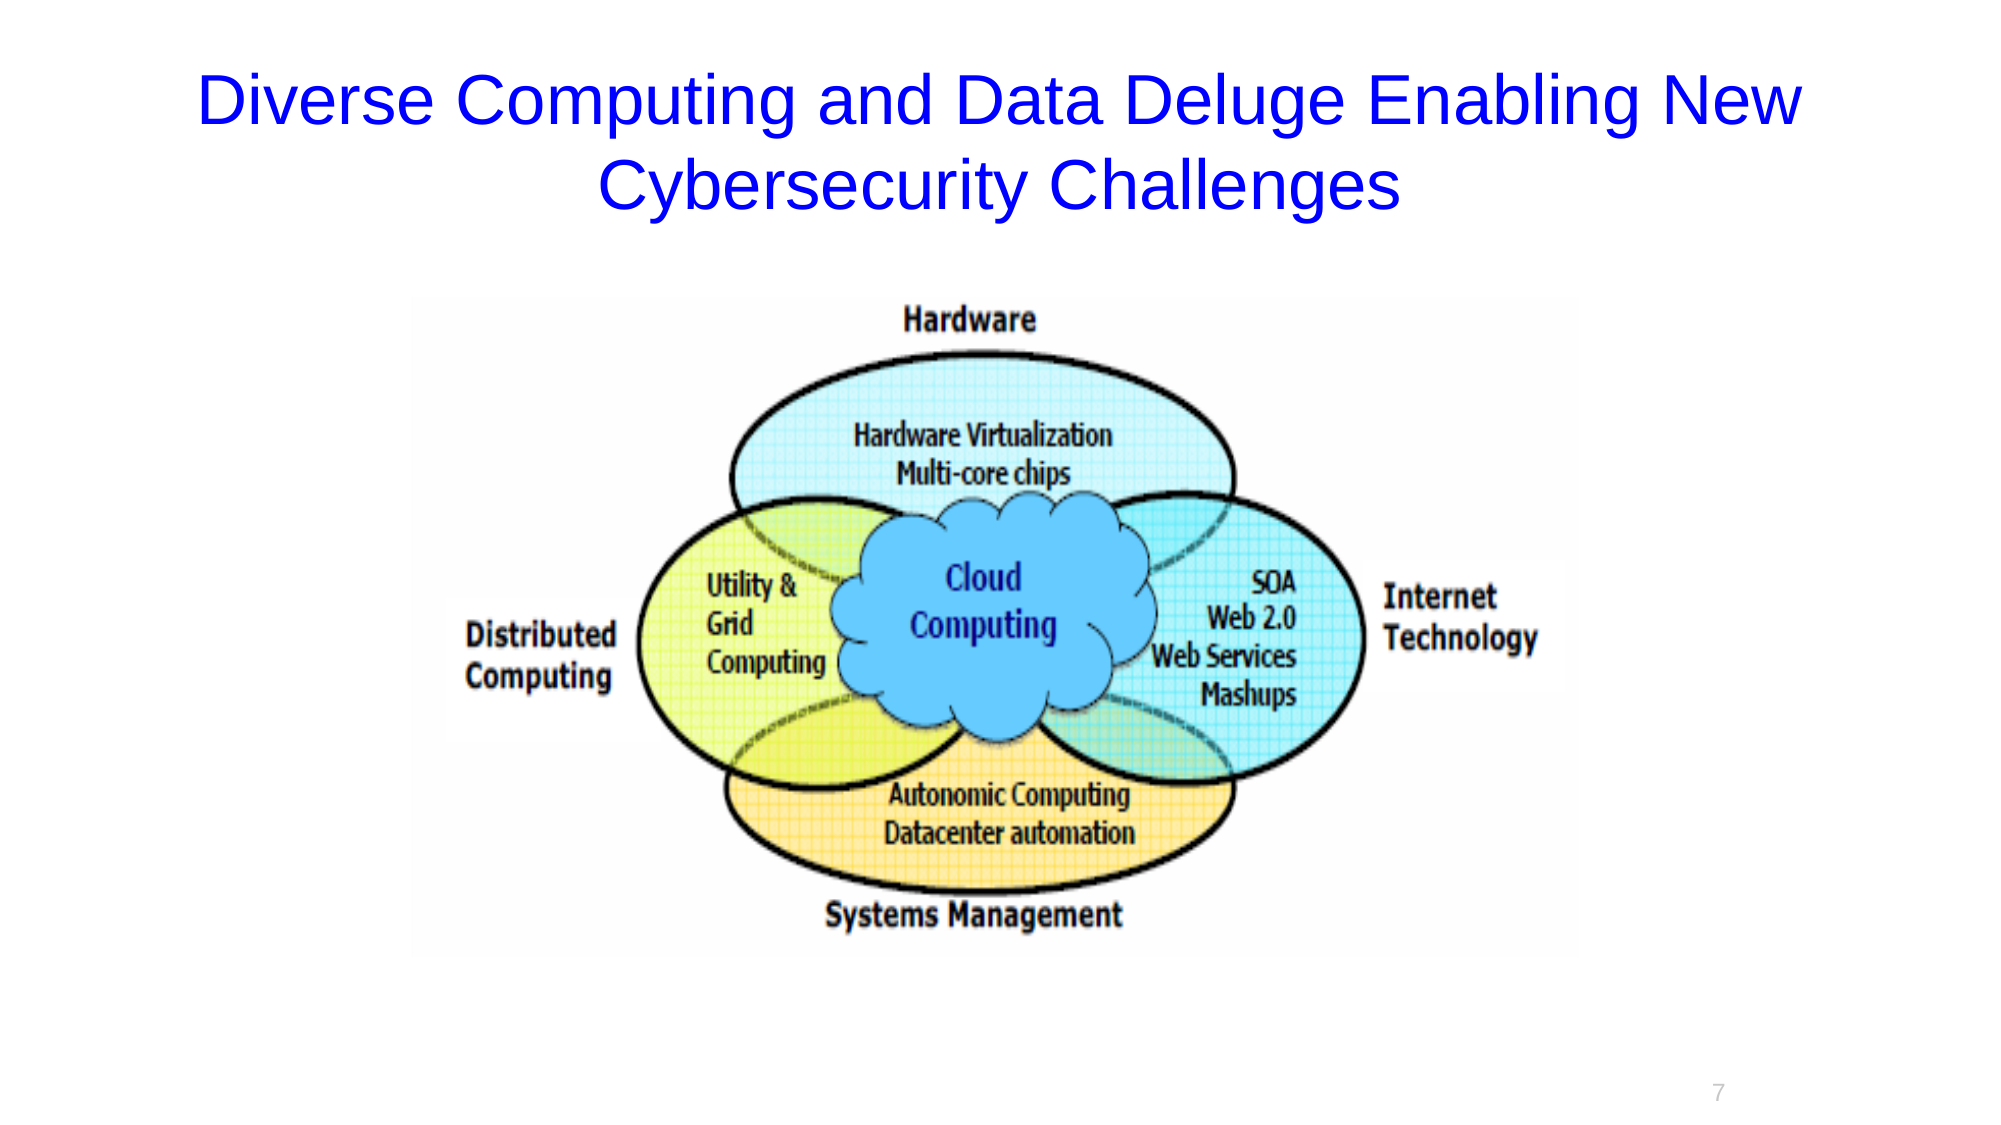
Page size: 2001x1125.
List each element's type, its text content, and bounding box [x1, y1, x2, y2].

title Diverse Computing and Data Deluge Enabling New Cybersecurity Challenges [99, 45, 1900, 233]
slide_number 7 [1638, 1080, 1741, 1103]
picture [411, 296, 1580, 957]
